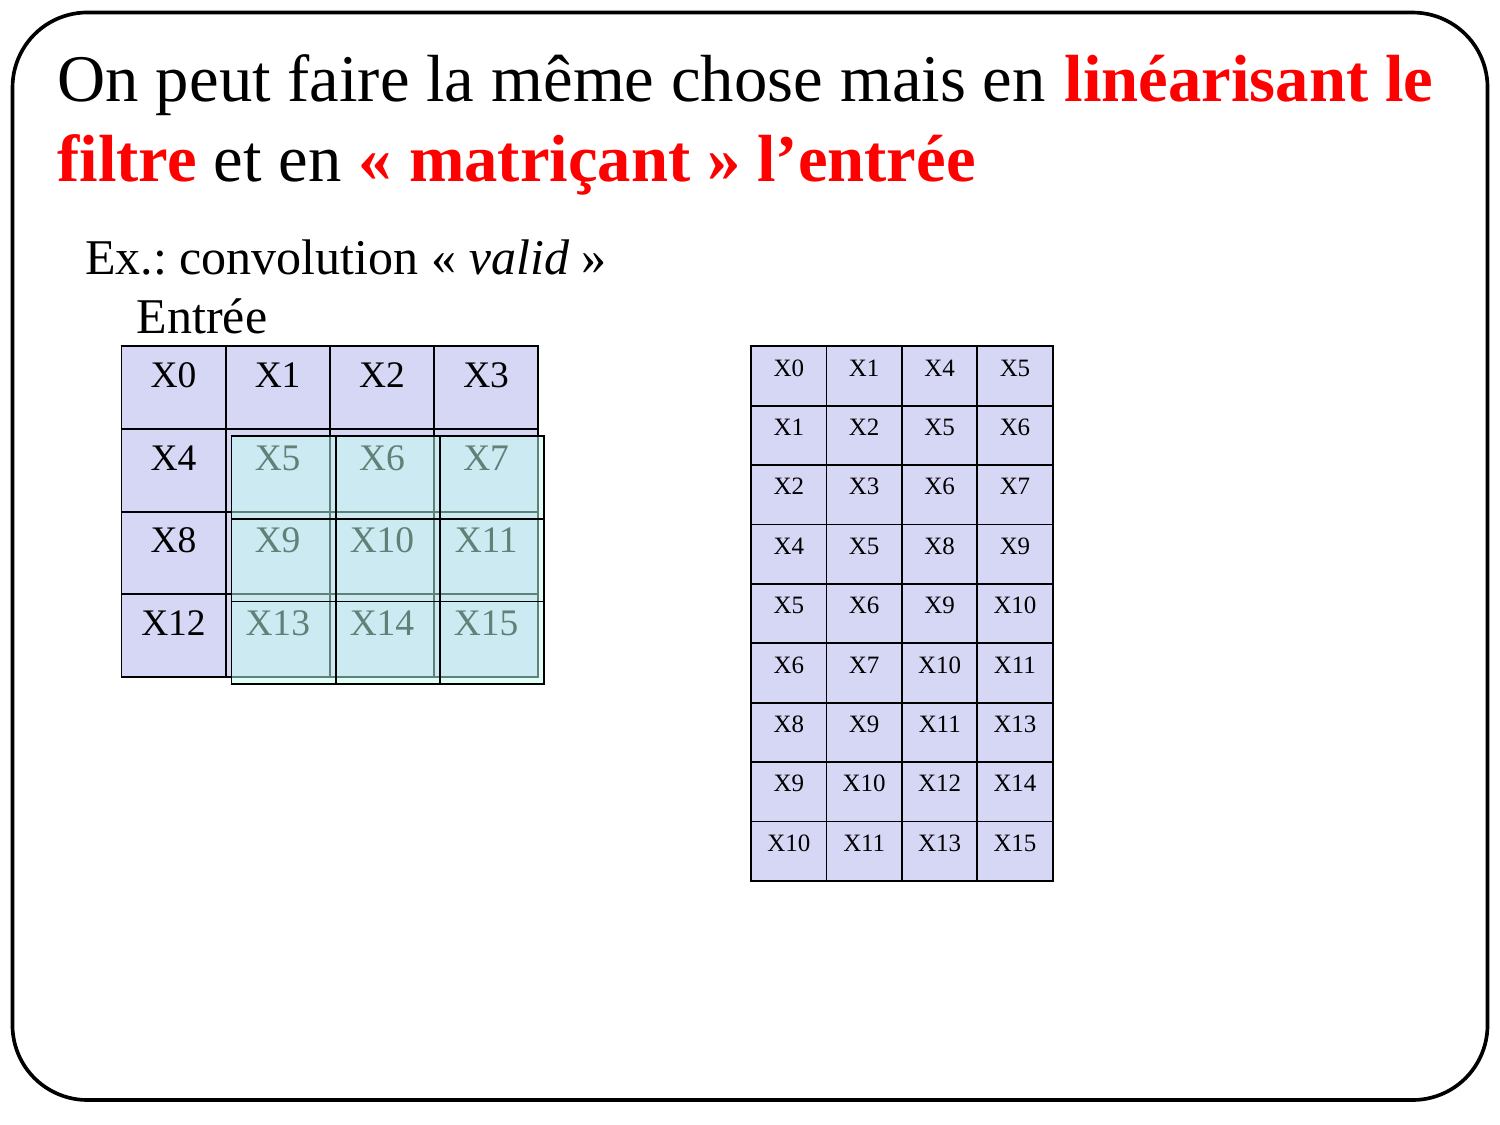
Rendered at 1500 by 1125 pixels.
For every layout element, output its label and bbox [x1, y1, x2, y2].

table_cell [752, 704, 826, 761]
table_cell [435, 430, 537, 435]
table_header [337, 437, 439, 518]
table_cell [978, 644, 1052, 702]
table_header [122, 351, 225, 428]
table_cell [903, 407, 976, 464]
table_cell [227, 430, 329, 511]
table_cell [441, 520, 543, 601]
table_cell [827, 763, 901, 821]
table_cell [752, 585, 826, 642]
table_header [903, 347, 976, 405]
table_cell [752, 822, 826, 880]
table_cell [337, 520, 439, 601]
table_header [752, 347, 826, 405]
table_cell [752, 763, 826, 821]
table_cell [752, 466, 826, 524]
table_cell [122, 595, 225, 676]
table_header [331, 347, 433, 428]
table_cell [903, 704, 976, 761]
table_cell [331, 430, 433, 435]
table_cell [227, 595, 231, 676]
table_cell [903, 822, 976, 880]
table_cell [232, 520, 335, 601]
table_cell [122, 513, 225, 593]
table_cell [978, 407, 1052, 464]
table_cell [122, 430, 225, 511]
table_cell [232, 602, 335, 683]
table_cell [903, 466, 976, 524]
table_cell [337, 602, 439, 683]
table_cell [978, 585, 1052, 642]
table_cell [978, 466, 1052, 524]
table_header [232, 437, 335, 518]
table_cell [441, 602, 543, 683]
table_cell [827, 585, 901, 642]
text_box [70, 216, 622, 351]
table_cell [978, 704, 1052, 761]
table_cell [827, 704, 901, 761]
table_cell [827, 525, 901, 583]
table_cell [903, 525, 976, 583]
table_cell [978, 822, 1052, 880]
table_cell [827, 407, 901, 464]
table_cell [903, 585, 976, 642]
table_cell [903, 644, 976, 702]
table_cell [752, 525, 826, 583]
table_cell [903, 763, 976, 821]
table_header [978, 347, 1052, 405]
table_header [827, 347, 901, 405]
table_header [441, 437, 543, 518]
table_cell [752, 644, 826, 702]
table_cell [827, 822, 901, 880]
table_header [227, 347, 329, 428]
table_cell [978, 763, 1052, 821]
table_cell [752, 407, 826, 464]
table_header [435, 347, 537, 428]
table_cell [227, 513, 231, 593]
table_cell [827, 466, 901, 524]
text_box [42, 21, 1500, 209]
table_cell [827, 644, 901, 702]
table_cell [978, 525, 1052, 583]
